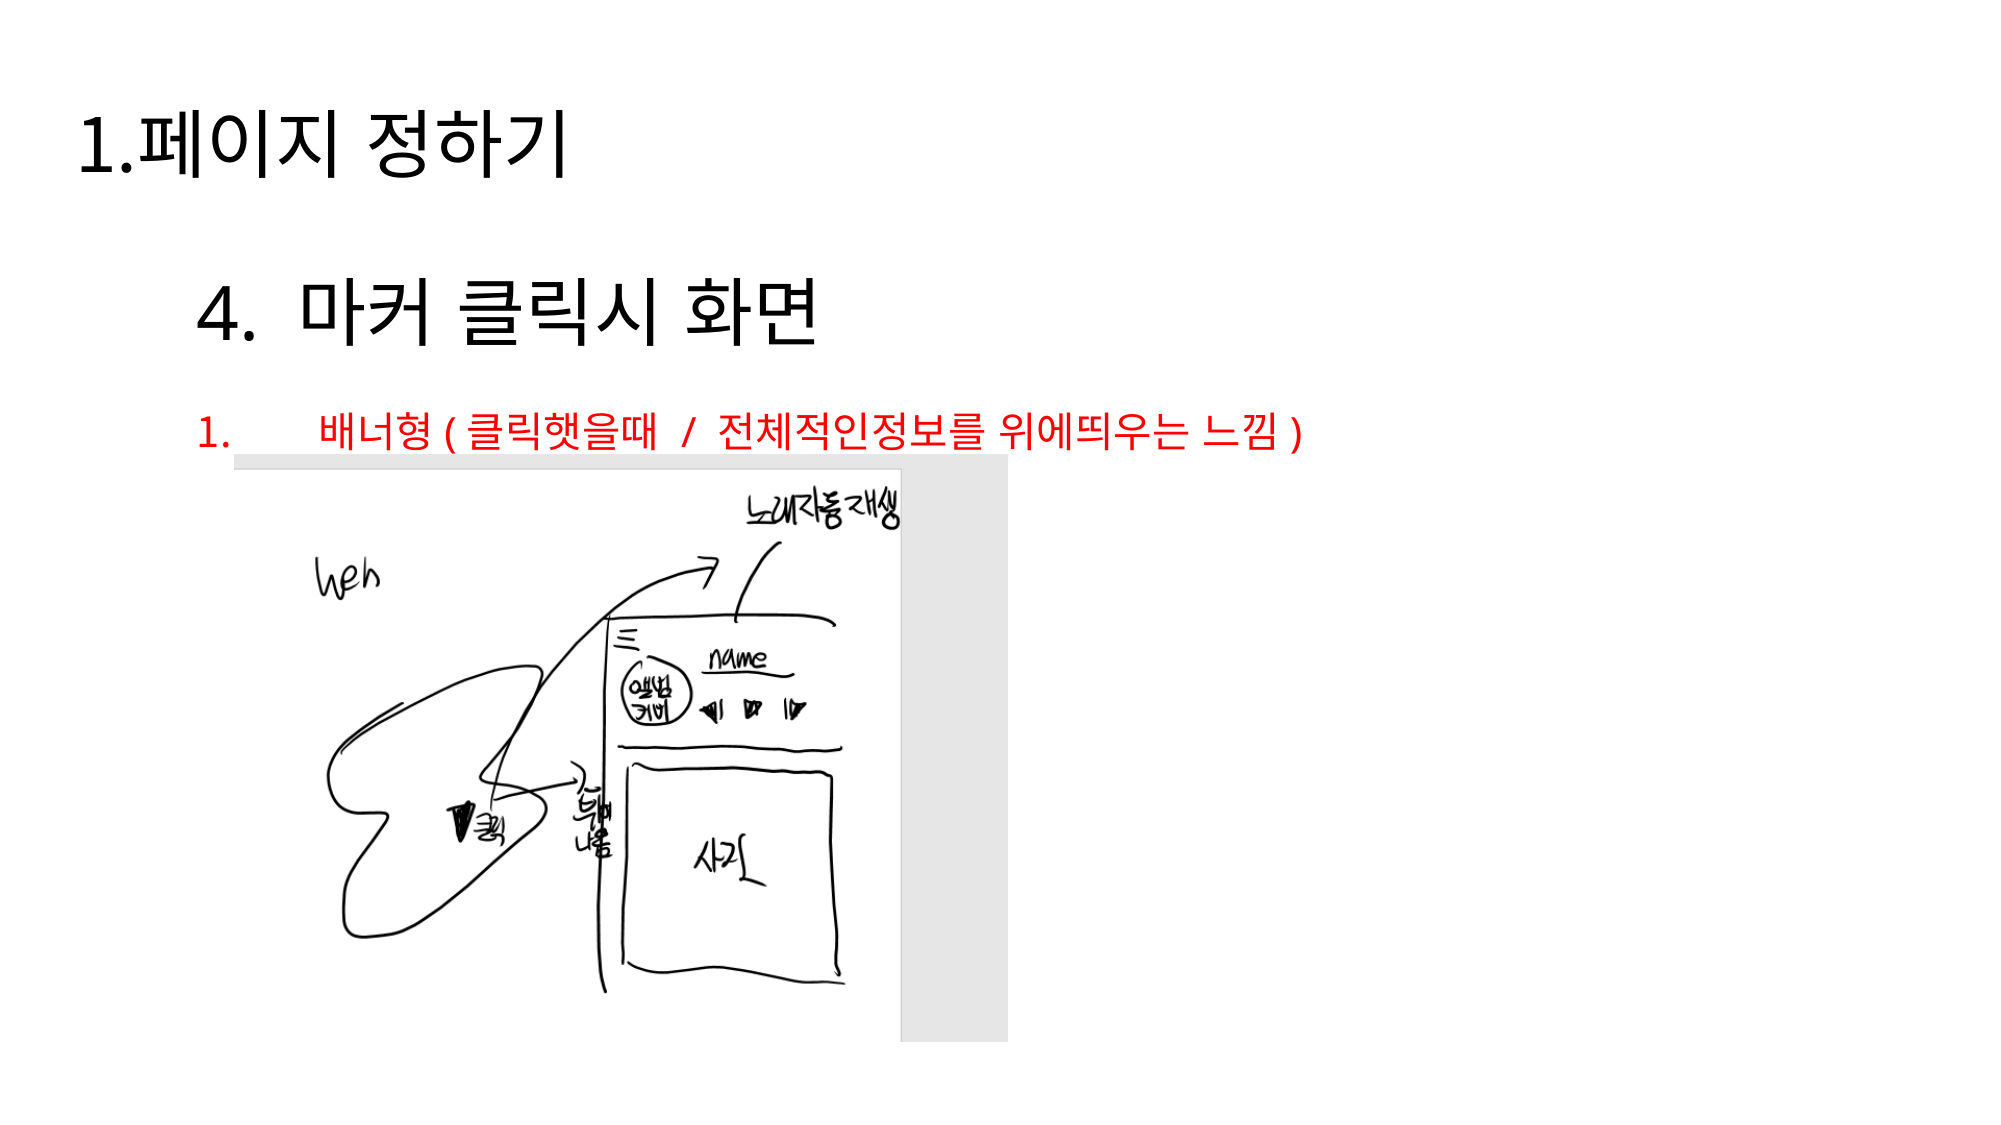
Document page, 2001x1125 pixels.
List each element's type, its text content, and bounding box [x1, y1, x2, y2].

text_box 4. 마커 클릭시 화면 배너형(클릭햇을때 / 전체적인정보를 위에띄우는 느낌) [182, 167, 1846, 643]
picture [234, 454, 1008, 1042]
text_box 페이지 정하기 [60, 0, 1724, 195]
